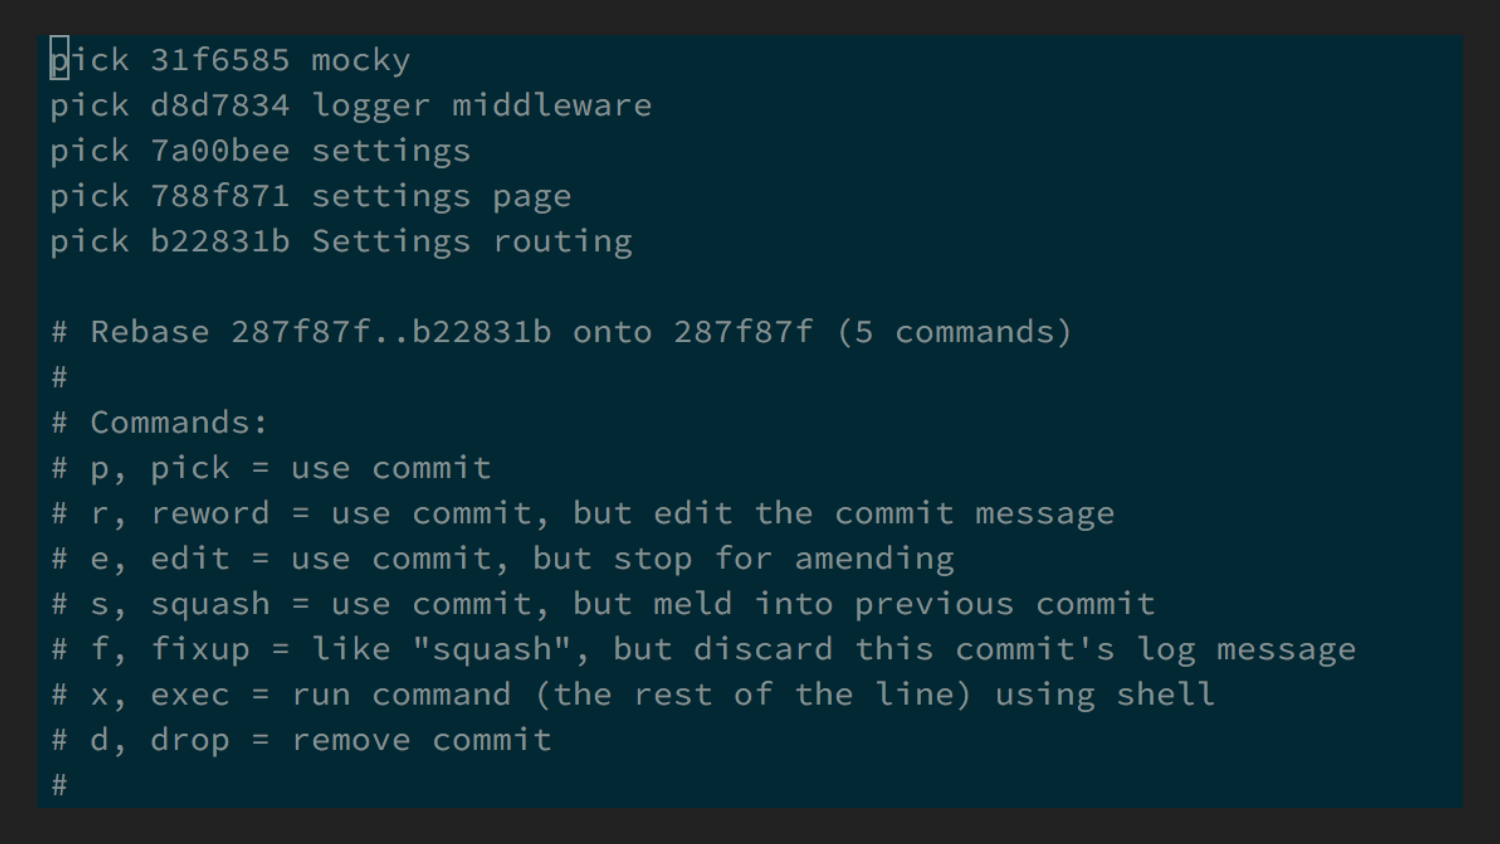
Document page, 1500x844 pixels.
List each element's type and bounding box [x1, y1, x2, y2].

picture [374, 140, 390, 162]
picture [696, 590, 711, 615]
picture [333, 54, 350, 71]
picture [454, 643, 469, 666]
picture [758, 553, 771, 568]
picture [153, 598, 167, 615]
picture [1058, 689, 1073, 704]
picture [938, 598, 948, 614]
picture [1339, 643, 1356, 660]
picture [997, 643, 1014, 659]
picture [113, 47, 128, 70]
picture [616, 321, 631, 343]
picture [535, 729, 551, 751]
picture [455, 235, 469, 252]
picture [117, 609, 123, 621]
picture [252, 500, 268, 524]
picture [153, 462, 168, 485]
picture [555, 553, 570, 569]
picture [117, 655, 123, 666]
picture [91, 726, 107, 751]
picture [1119, 689, 1133, 705]
picture [495, 598, 506, 614]
picture [333, 507, 348, 524]
picture [333, 190, 350, 207]
picture [535, 545, 551, 569]
picture [155, 507, 167, 523]
picture [539, 609, 546, 621]
picture [475, 457, 490, 479]
picture [253, 185, 269, 206]
picture [254, 94, 268, 116]
picture [817, 681, 831, 704]
picture [756, 503, 772, 524]
picture [1218, 643, 1235, 659]
picture [1018, 689, 1032, 705]
picture [656, 638, 671, 660]
picture [1158, 643, 1174, 660]
picture [936, 326, 953, 342]
picture [857, 553, 871, 568]
picture [213, 598, 228, 615]
picture [173, 462, 184, 478]
picture [495, 507, 506, 523]
picture [495, 190, 510, 213]
picture [152, 726, 167, 751]
picture [897, 598, 913, 615]
picture [394, 235, 405, 251]
picture [539, 519, 546, 530]
picture [213, 548, 229, 569]
picture [117, 745, 123, 757]
picture [423, 637, 428, 648]
picture [454, 734, 470, 751]
picture [1178, 643, 1195, 666]
picture [535, 636, 550, 659]
picture [557, 637, 561, 648]
picture [555, 99, 571, 116]
picture [253, 49, 269, 71]
picture [1139, 636, 1153, 660]
picture [595, 99, 610, 116]
picture [253, 321, 269, 343]
picture [213, 689, 228, 705]
picture [153, 326, 167, 343]
picture [394, 190, 405, 206]
picture [173, 643, 184, 659]
picture [514, 92, 529, 116]
picture [314, 636, 328, 660]
picture [1038, 689, 1049, 704]
picture [574, 326, 591, 343]
picture [333, 734, 350, 750]
picture [757, 681, 773, 704]
picture [1038, 643, 1049, 659]
picture [474, 598, 490, 614]
picture [716, 321, 732, 342]
picture [413, 689, 430, 704]
picture [433, 689, 450, 704]
picture [455, 689, 469, 705]
picture [535, 235, 550, 252]
picture [253, 145, 269, 162]
picture [434, 190, 450, 213]
picture [152, 92, 167, 116]
picture [857, 598, 873, 621]
picture [193, 689, 209, 705]
picture [193, 553, 204, 568]
picture [375, 47, 390, 70]
picture [193, 185, 208, 207]
picture [52, 638, 67, 659]
picture [676, 689, 690, 705]
picture [213, 734, 229, 757]
picture [52, 593, 67, 614]
picture [596, 326, 610, 342]
picture [455, 553, 465, 568]
picture [333, 99, 350, 116]
picture [434, 145, 450, 168]
picture [978, 326, 992, 343]
picture [455, 462, 465, 478]
picture [152, 689, 168, 705]
picture [475, 548, 490, 569]
picture [716, 643, 727, 659]
picture [314, 92, 328, 116]
picture [564, 637, 568, 648]
picture [1239, 643, 1255, 660]
picture [655, 553, 671, 569]
picture [655, 689, 671, 705]
picture [635, 643, 650, 660]
picture [816, 553, 832, 568]
picture [52, 366, 67, 387]
picture [735, 689, 752, 705]
picture [152, 417, 169, 432]
picture [535, 319, 551, 343]
picture [394, 145, 405, 160]
picture [374, 643, 390, 660]
picture [212, 409, 228, 434]
picture [455, 321, 469, 342]
picture [333, 235, 350, 252]
picture [576, 235, 586, 251]
picture [455, 145, 469, 162]
picture [374, 231, 390, 252]
picture [374, 99, 390, 123]
picture [877, 681, 892, 705]
picture [233, 230, 248, 252]
picture [94, 507, 107, 523]
picture [173, 417, 187, 434]
picture [474, 643, 489, 660]
picture [635, 99, 651, 116]
picture [334, 689, 348, 704]
picture [394, 54, 410, 77]
picture [1179, 681, 1193, 705]
picture [877, 636, 892, 659]
picture [415, 145, 429, 160]
picture [897, 689, 908, 704]
picture [797, 593, 812, 615]
picture [52, 145, 68, 168]
picture [435, 321, 449, 342]
picture [52, 235, 68, 259]
picture [293, 462, 308, 479]
picture [716, 503, 732, 524]
picture [92, 410, 108, 434]
picture [918, 553, 932, 568]
picture [194, 643, 207, 659]
picture [414, 507, 429, 524]
picture [413, 553, 430, 568]
picture [192, 140, 207, 162]
picture [193, 462, 207, 479]
picture [616, 636, 631, 660]
picture [977, 598, 992, 615]
picture [354, 185, 370, 207]
picture [957, 643, 972, 660]
picture [52, 190, 68, 213]
picture [1078, 689, 1094, 712]
picture [374, 734, 390, 750]
picture [233, 94, 249, 116]
picture [413, 462, 430, 478]
picture [92, 190, 107, 207]
picture [514, 235, 531, 252]
picture [776, 643, 791, 660]
picture [576, 590, 591, 615]
picture [495, 643, 509, 660]
picture [836, 507, 852, 524]
picture [92, 54, 107, 71]
picture [515, 190, 529, 207]
picture [576, 681, 590, 704]
picture [212, 507, 229, 524]
picture [192, 92, 207, 116]
picture [52, 502, 67, 523]
picture [93, 598, 107, 615]
picture [515, 593, 531, 615]
picture [676, 321, 690, 342]
picture [937, 502, 953, 524]
picture [474, 734, 490, 750]
picture [1260, 643, 1274, 660]
picture [353, 99, 370, 123]
picture [172, 598, 187, 621]
picture [213, 49, 229, 71]
picture [112, 326, 128, 343]
picture [53, 684, 67, 704]
picture [93, 636, 108, 659]
picture [153, 49, 167, 71]
picture [193, 326, 209, 343]
picture [354, 507, 368, 524]
picture [576, 500, 591, 524]
picture [314, 190, 328, 207]
picture [193, 47, 209, 70]
picture [52, 457, 67, 478]
picture [112, 417, 128, 434]
picture [355, 319, 370, 342]
picture [173, 326, 187, 343]
picture [333, 598, 348, 615]
picture [374, 507, 390, 524]
picture [917, 598, 933, 614]
picture [52, 99, 68, 123]
picture [416, 637, 420, 648]
picture [879, 598, 892, 614]
picture [816, 598, 832, 615]
picture [92, 235, 108, 252]
picture [273, 321, 289, 342]
picture [856, 507, 873, 524]
picture [555, 684, 571, 705]
picture [515, 503, 531, 524]
picture [233, 643, 249, 666]
picture [92, 145, 107, 162]
picture [117, 473, 123, 485]
picture [655, 507, 671, 524]
picture [1139, 681, 1153, 704]
picture [1139, 593, 1154, 615]
picture [233, 185, 249, 207]
picture [579, 655, 586, 666]
picture [454, 598, 470, 614]
picture [636, 548, 651, 569]
picture [296, 734, 308, 750]
picture [52, 321, 67, 342]
picture [977, 643, 993, 660]
picture [274, 185, 288, 206]
picture [494, 734, 511, 750]
picture [454, 99, 470, 115]
picture [117, 700, 123, 712]
picture [696, 507, 707, 523]
picture [314, 229, 329, 252]
picture [314, 462, 328, 479]
picture [655, 598, 671, 614]
picture [73, 54, 83, 70]
picture [1119, 598, 1129, 614]
picture [433, 553, 450, 568]
picture [1077, 598, 1094, 614]
picture [94, 689, 107, 704]
picture [93, 321, 108, 342]
picture [374, 462, 389, 479]
picture [499, 564, 505, 576]
picture [497, 235, 509, 251]
picture [354, 231, 370, 252]
picture [676, 553, 692, 576]
picture [836, 689, 853, 705]
picture [333, 321, 349, 342]
picture [172, 507, 189, 524]
picture [173, 49, 187, 70]
picture [897, 643, 908, 659]
picture [117, 564, 123, 576]
picture [52, 774, 67, 795]
picture [415, 235, 429, 251]
picture [455, 190, 469, 207]
picture [433, 507, 450, 524]
picture [841, 319, 850, 348]
picture [1158, 689, 1174, 705]
picture [193, 598, 207, 615]
picture [433, 462, 450, 478]
picture [515, 321, 529, 342]
picture [475, 689, 489, 704]
picture [737, 319, 752, 342]
picture [233, 321, 248, 342]
picture [294, 319, 309, 342]
picture [333, 145, 350, 162]
picture [1097, 598, 1114, 614]
picture [515, 643, 529, 660]
picture [374, 553, 389, 569]
picture [192, 734, 209, 751]
picture [354, 598, 368, 615]
picture [735, 553, 752, 569]
picture [916, 326, 933, 343]
picture [1058, 639, 1074, 660]
picture [918, 507, 928, 523]
picture [1038, 326, 1053, 343]
picture [233, 137, 249, 162]
picture [896, 507, 913, 523]
picture [355, 636, 370, 659]
picture [615, 235, 631, 259]
picture [696, 684, 712, 705]
picture [575, 548, 591, 569]
picture [354, 140, 370, 162]
picture [876, 507, 893, 523]
picture [539, 681, 548, 710]
picture [113, 183, 128, 206]
picture [416, 99, 429, 115]
picture [797, 319, 812, 342]
picture [434, 235, 450, 259]
picture [1084, 637, 1088, 648]
picture [494, 681, 509, 705]
picture [474, 321, 490, 343]
picture [234, 598, 248, 615]
picture [214, 455, 229, 478]
picture [635, 326, 651, 343]
picture [414, 598, 429, 615]
picture [997, 689, 1012, 705]
picture [957, 598, 973, 615]
picture [314, 145, 328, 162]
picture [193, 417, 207, 432]
picture [474, 507, 490, 523]
picture [454, 507, 470, 523]
picture [1199, 681, 1213, 705]
picture [596, 235, 610, 251]
picture [959, 681, 968, 710]
picture [616, 593, 631, 615]
picture [1017, 643, 1034, 659]
picture [213, 643, 228, 660]
picture [675, 500, 690, 524]
picture [172, 94, 188, 116]
picture [717, 545, 732, 568]
picture [433, 598, 450, 615]
picture [876, 545, 892, 569]
picture [737, 643, 751, 660]
picture [173, 145, 187, 162]
picture [394, 734, 410, 751]
picture [573, 99, 592, 115]
picture [617, 99, 630, 115]
picture [234, 417, 248, 434]
picture [796, 507, 812, 524]
picture [555, 190, 571, 207]
picture [756, 643, 771, 660]
picture [797, 553, 811, 569]
picture [191, 507, 210, 523]
picture [193, 230, 207, 251]
picture [117, 519, 123, 530]
picture [937, 553, 953, 576]
picture [353, 734, 370, 751]
picture [1078, 507, 1094, 530]
picture [495, 321, 509, 343]
picture [595, 689, 611, 705]
picture [374, 185, 390, 207]
picture [1038, 507, 1053, 524]
picture [918, 643, 932, 660]
picture [213, 230, 229, 252]
picture [374, 689, 389, 705]
picture [314, 553, 328, 569]
picture [638, 689, 650, 704]
picture [52, 548, 67, 568]
picture [92, 553, 108, 569]
picture [213, 140, 228, 162]
picture [293, 553, 308, 569]
picture [73, 145, 83, 160]
picture [172, 545, 187, 569]
picture [434, 734, 449, 751]
picture [998, 326, 1012, 342]
picture [73, 99, 83, 115]
picture [113, 92, 128, 115]
picture [132, 417, 148, 432]
picture [1280, 643, 1294, 660]
picture [172, 185, 188, 207]
picture [957, 326, 973, 342]
picture [52, 729, 67, 750]
picture [273, 145, 289, 162]
picture [777, 598, 791, 614]
picture [515, 734, 526, 750]
picture [897, 553, 908, 568]
picture [535, 92, 550, 116]
picture [235, 507, 248, 523]
picture [296, 689, 308, 704]
picture [174, 689, 187, 704]
picture [254, 590, 268, 614]
picture [92, 99, 107, 116]
picture [93, 462, 108, 485]
picture [1098, 507, 1114, 524]
picture [595, 598, 610, 615]
picture [475, 99, 485, 115]
picture [857, 639, 873, 660]
picture [274, 49, 288, 71]
picture [213, 94, 229, 115]
picture [1017, 319, 1032, 343]
picture [1018, 507, 1032, 524]
picture [977, 507, 993, 523]
picture [675, 598, 692, 615]
picture [313, 321, 329, 343]
picture [415, 190, 429, 206]
picture [313, 689, 328, 705]
picture [857, 321, 871, 343]
picture [1099, 643, 1113, 660]
picture [715, 591, 731, 615]
picture [175, 734, 187, 750]
picture [799, 643, 811, 659]
picture [214, 183, 229, 206]
picture [1038, 598, 1052, 615]
picture [274, 228, 289, 252]
picture [50, 35, 69, 80]
picture [415, 319, 430, 343]
picture [333, 462, 350, 479]
picture [1299, 643, 1314, 660]
picture [52, 412, 67, 432]
picture [233, 49, 248, 71]
picture [73, 235, 83, 251]
picture [313, 734, 329, 751]
picture [595, 507, 610, 524]
picture [435, 643, 449, 660]
picture [272, 94, 289, 115]
picture [1057, 598, 1074, 615]
picture [797, 684, 812, 705]
picture [756, 321, 772, 343]
picture [897, 326, 912, 343]
picture [394, 99, 410, 116]
picture [555, 231, 571, 252]
picture [333, 553, 350, 569]
picture [816, 636, 831, 660]
picture [1060, 319, 1069, 347]
picture [152, 553, 168, 569]
picture [696, 321, 711, 343]
picture [393, 553, 410, 569]
picture [153, 140, 168, 160]
picture [535, 190, 551, 213]
picture [153, 228, 168, 252]
picture [777, 500, 791, 523]
picture [254, 230, 268, 251]
picture [757, 598, 767, 614]
picture [113, 137, 128, 160]
picture [615, 502, 631, 524]
picture [173, 230, 187, 251]
picture [73, 190, 83, 206]
picture [113, 228, 128, 251]
picture [918, 689, 932, 704]
picture [494, 92, 509, 116]
picture [695, 636, 710, 660]
picture [937, 689, 953, 705]
picture [776, 321, 792, 342]
picture [152, 185, 168, 206]
picture [616, 553, 630, 569]
picture [997, 507, 1013, 524]
picture [374, 598, 390, 615]
picture [393, 689, 410, 705]
picture [836, 553, 853, 569]
picture [153, 636, 169, 659]
picture [998, 598, 1012, 615]
picture [313, 54, 329, 70]
picture [133, 319, 148, 343]
picture [334, 643, 345, 659]
picture [1319, 643, 1335, 666]
picture [354, 54, 368, 71]
picture [1058, 507, 1073, 524]
picture [393, 462, 410, 479]
